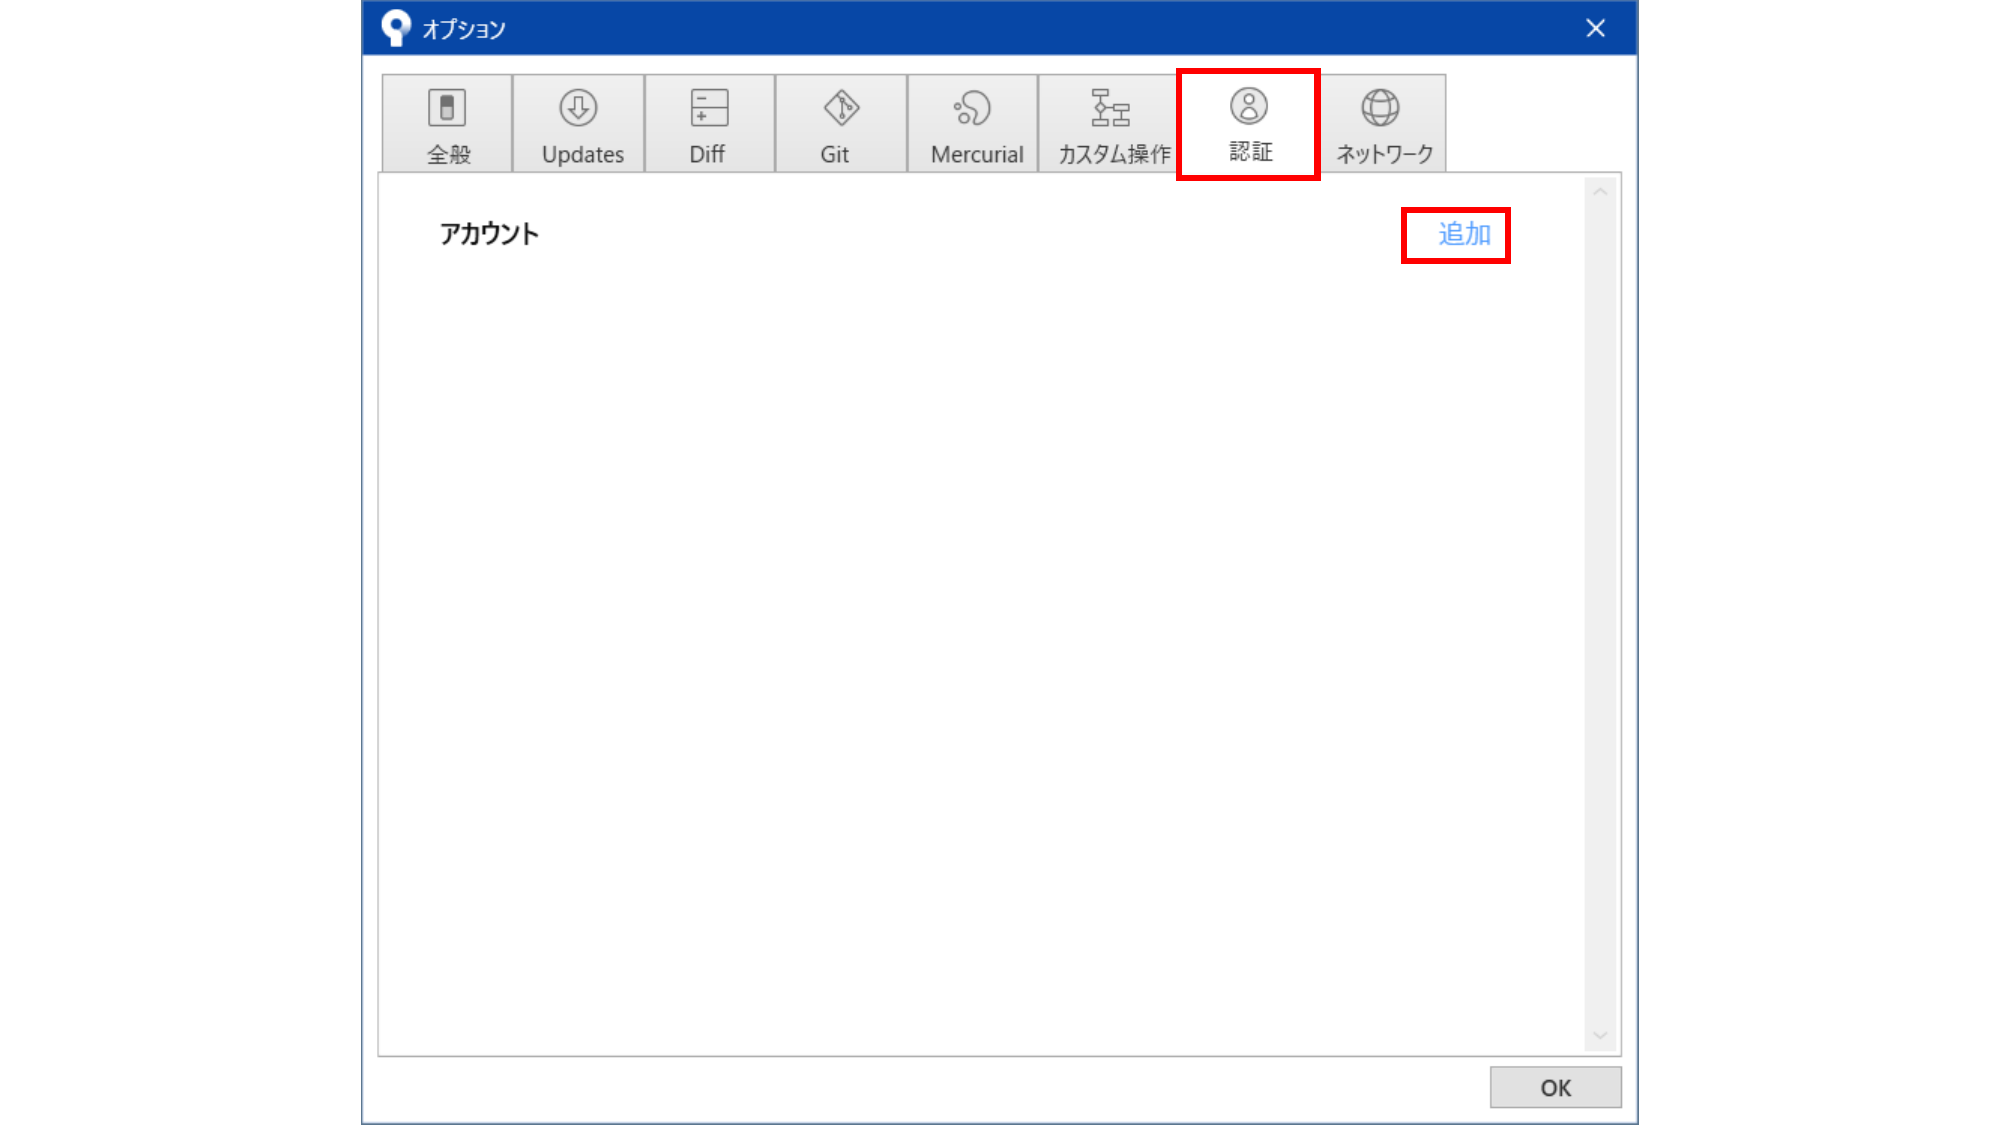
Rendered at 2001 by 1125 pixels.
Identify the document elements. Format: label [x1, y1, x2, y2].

text_box [361, 0, 1639, 1125]
